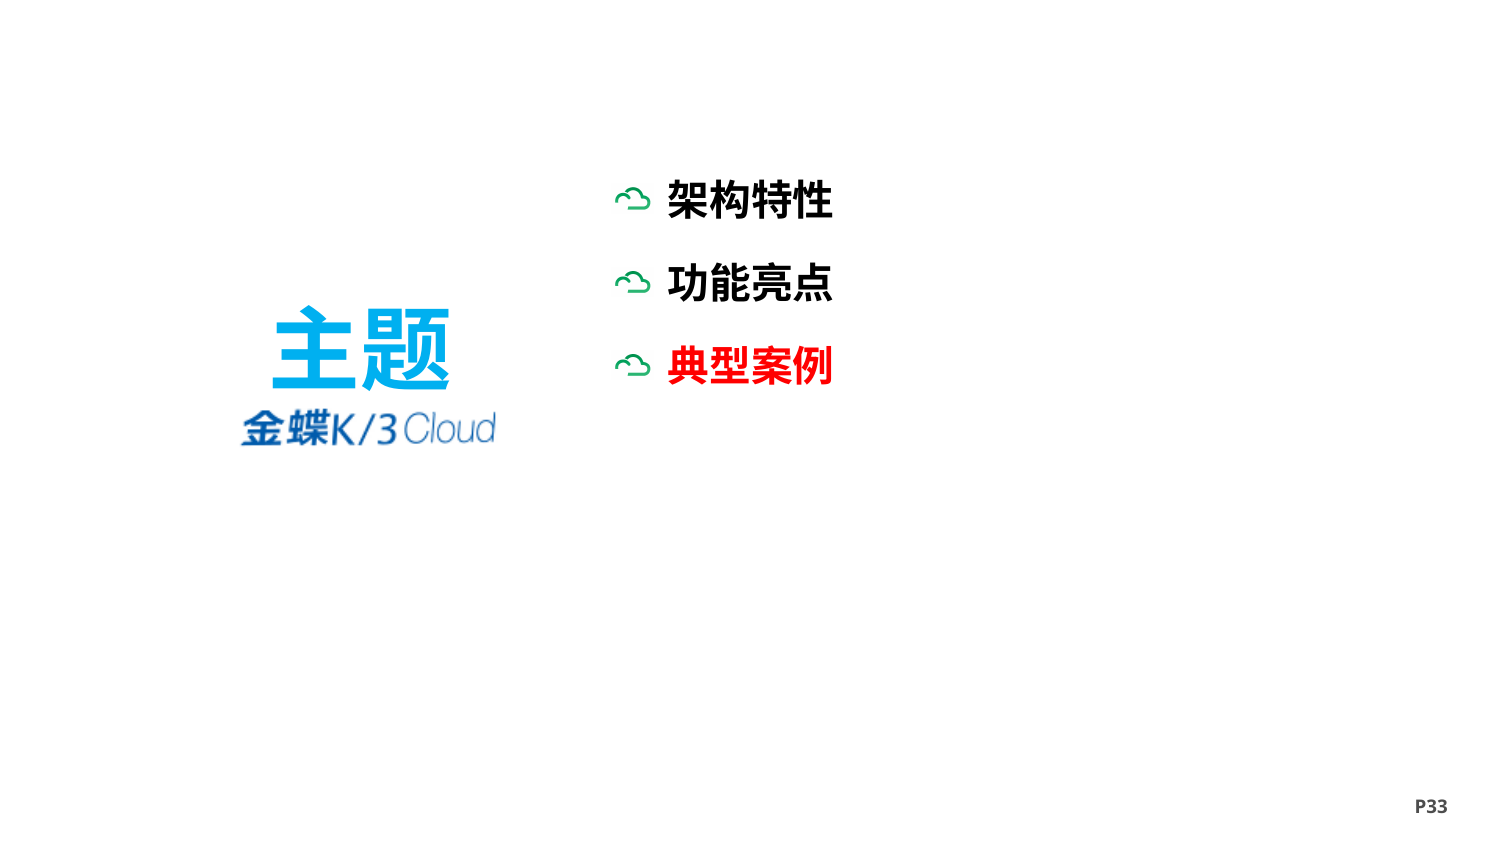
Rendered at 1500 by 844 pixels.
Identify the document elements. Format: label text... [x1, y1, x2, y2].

picture [611, 183, 654, 214]
picture [611, 350, 654, 380]
list 架构特性 功能亮点 典型案例 [596, 87, 1324, 766]
text_box 主题 [218, 210, 502, 483]
picture [611, 267, 654, 297]
picture [234, 398, 508, 455]
